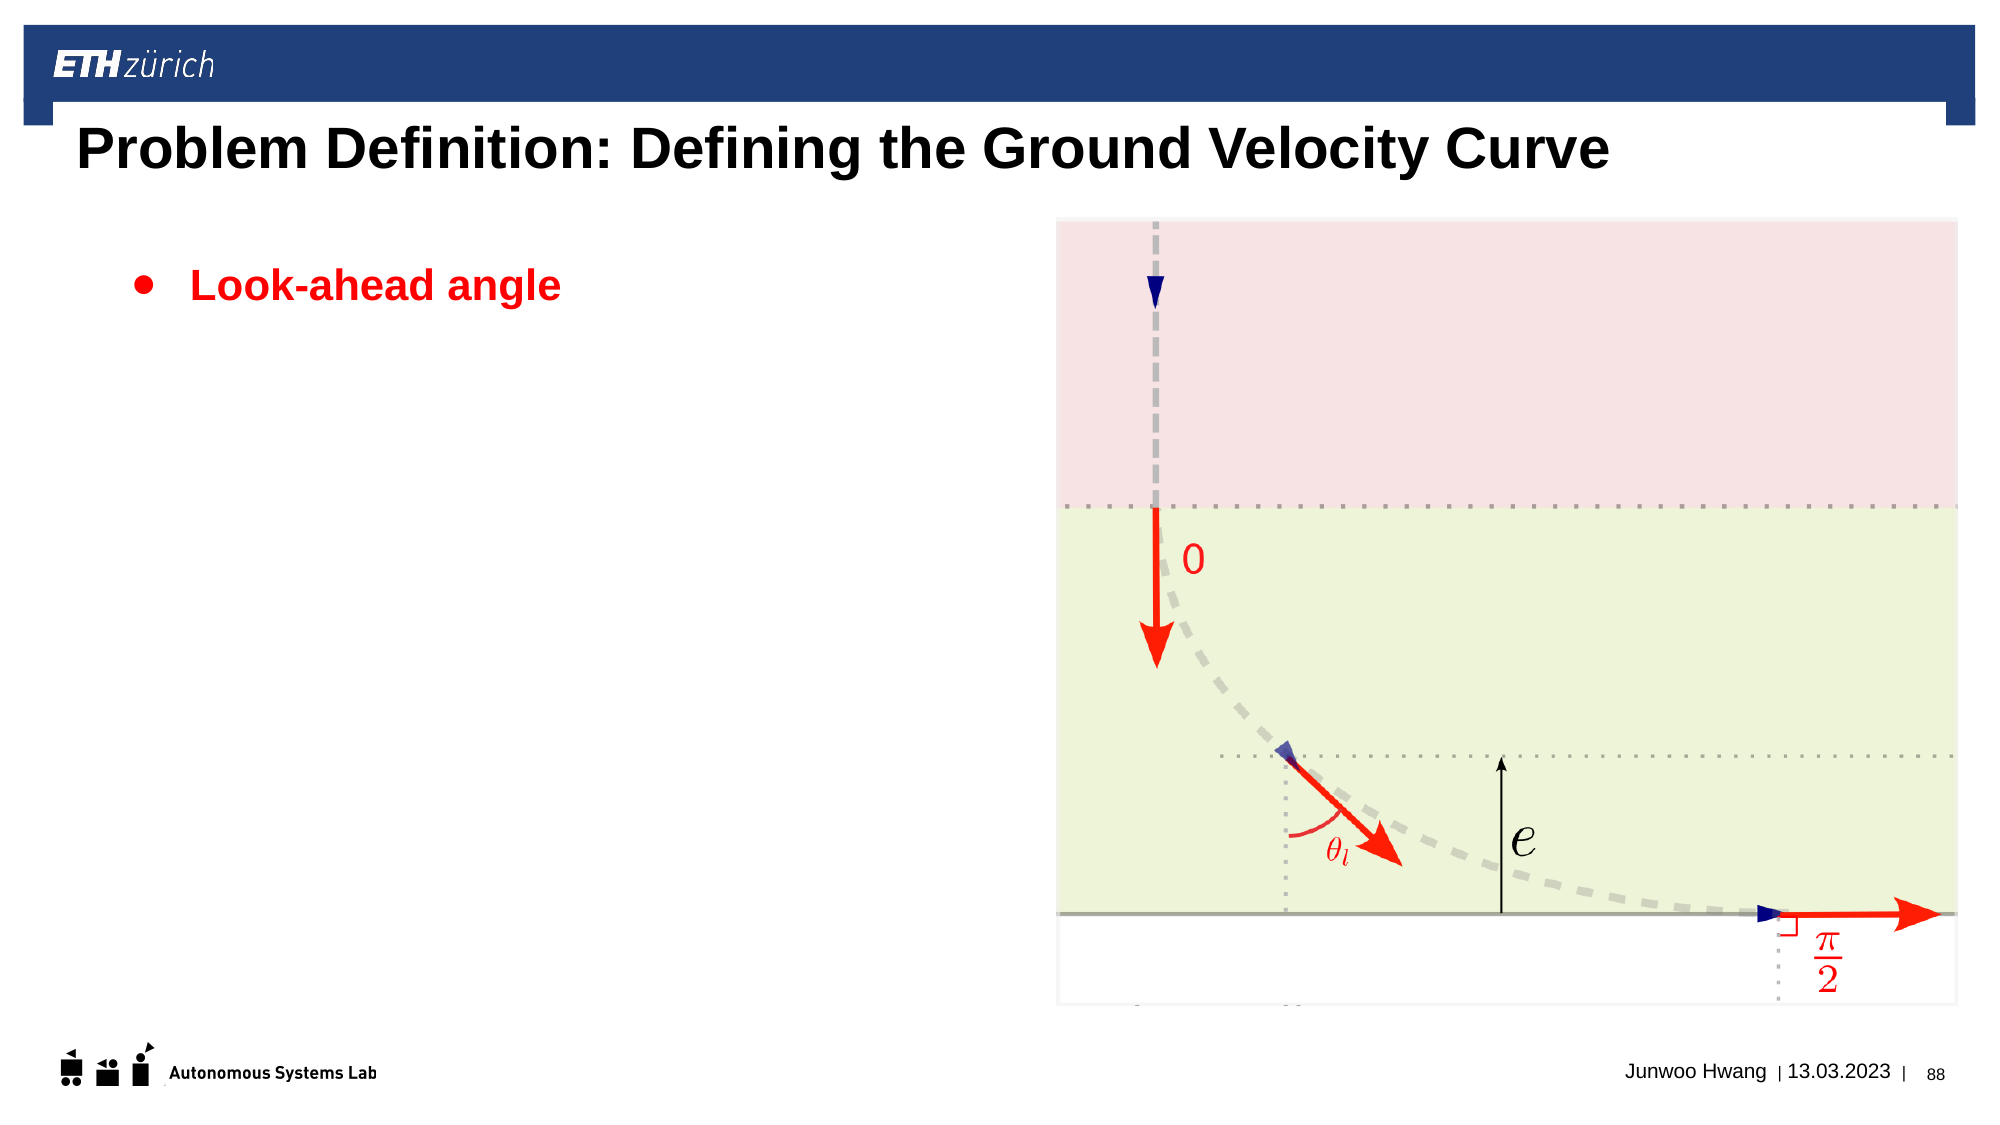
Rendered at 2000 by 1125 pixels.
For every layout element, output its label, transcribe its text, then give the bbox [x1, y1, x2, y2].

text_box Look-ahead angle [99, 241, 966, 324]
picture [53, 50, 213, 77]
slide_number ‹#› [1906, 1034, 1966, 1112]
picture [60, 1042, 376, 1089]
picture [1056, 217, 1958, 1006]
title Problem Definition: Defining the Ground Velocity Curve [53, 101, 1946, 194]
